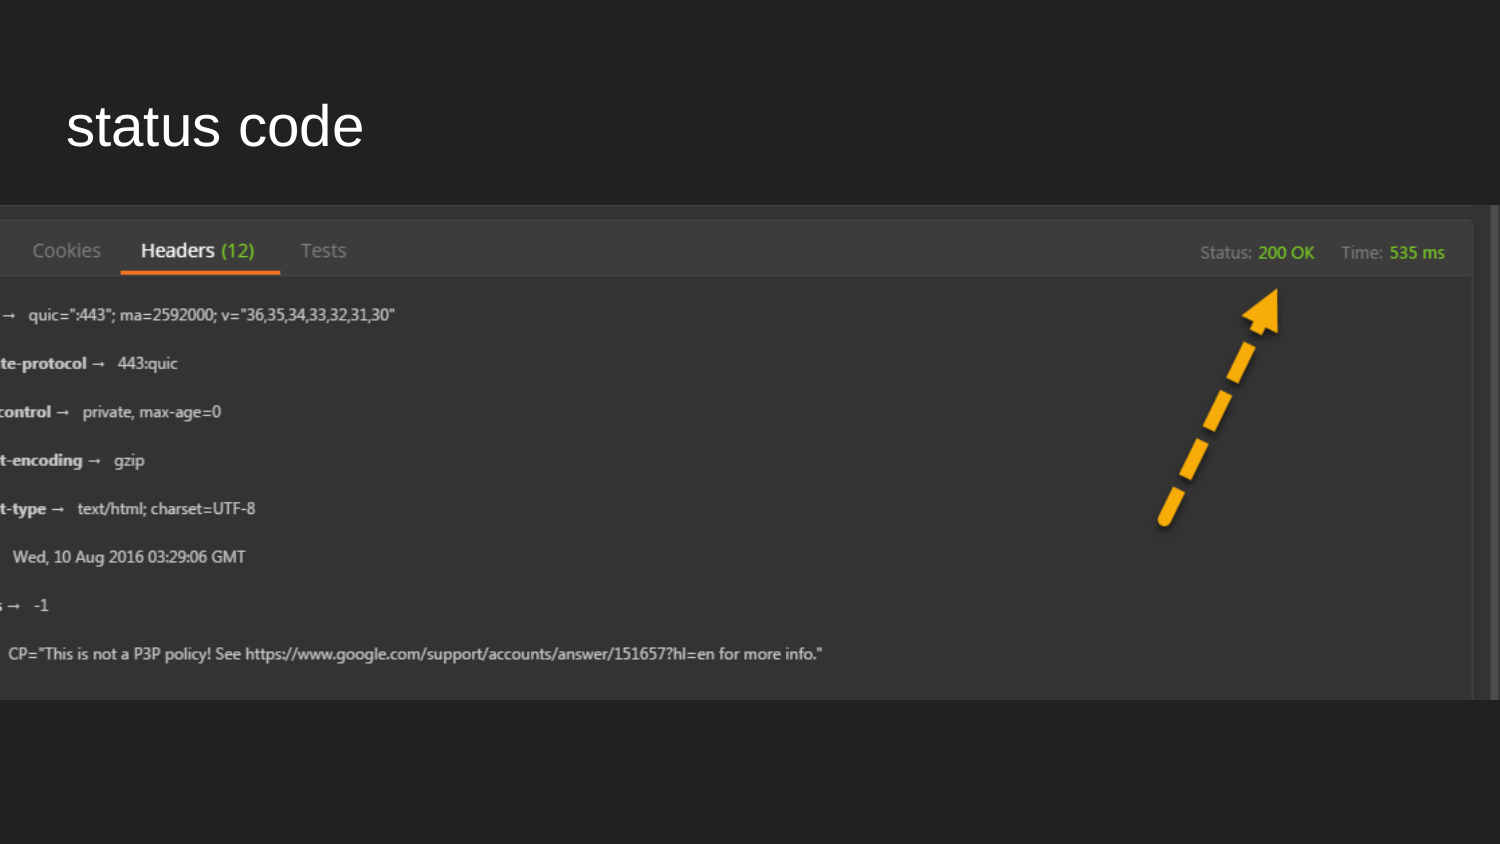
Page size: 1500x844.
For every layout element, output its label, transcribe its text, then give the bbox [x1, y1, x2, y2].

title status code [51, 72, 1449, 167]
picture [0, 205, 1500, 700]
